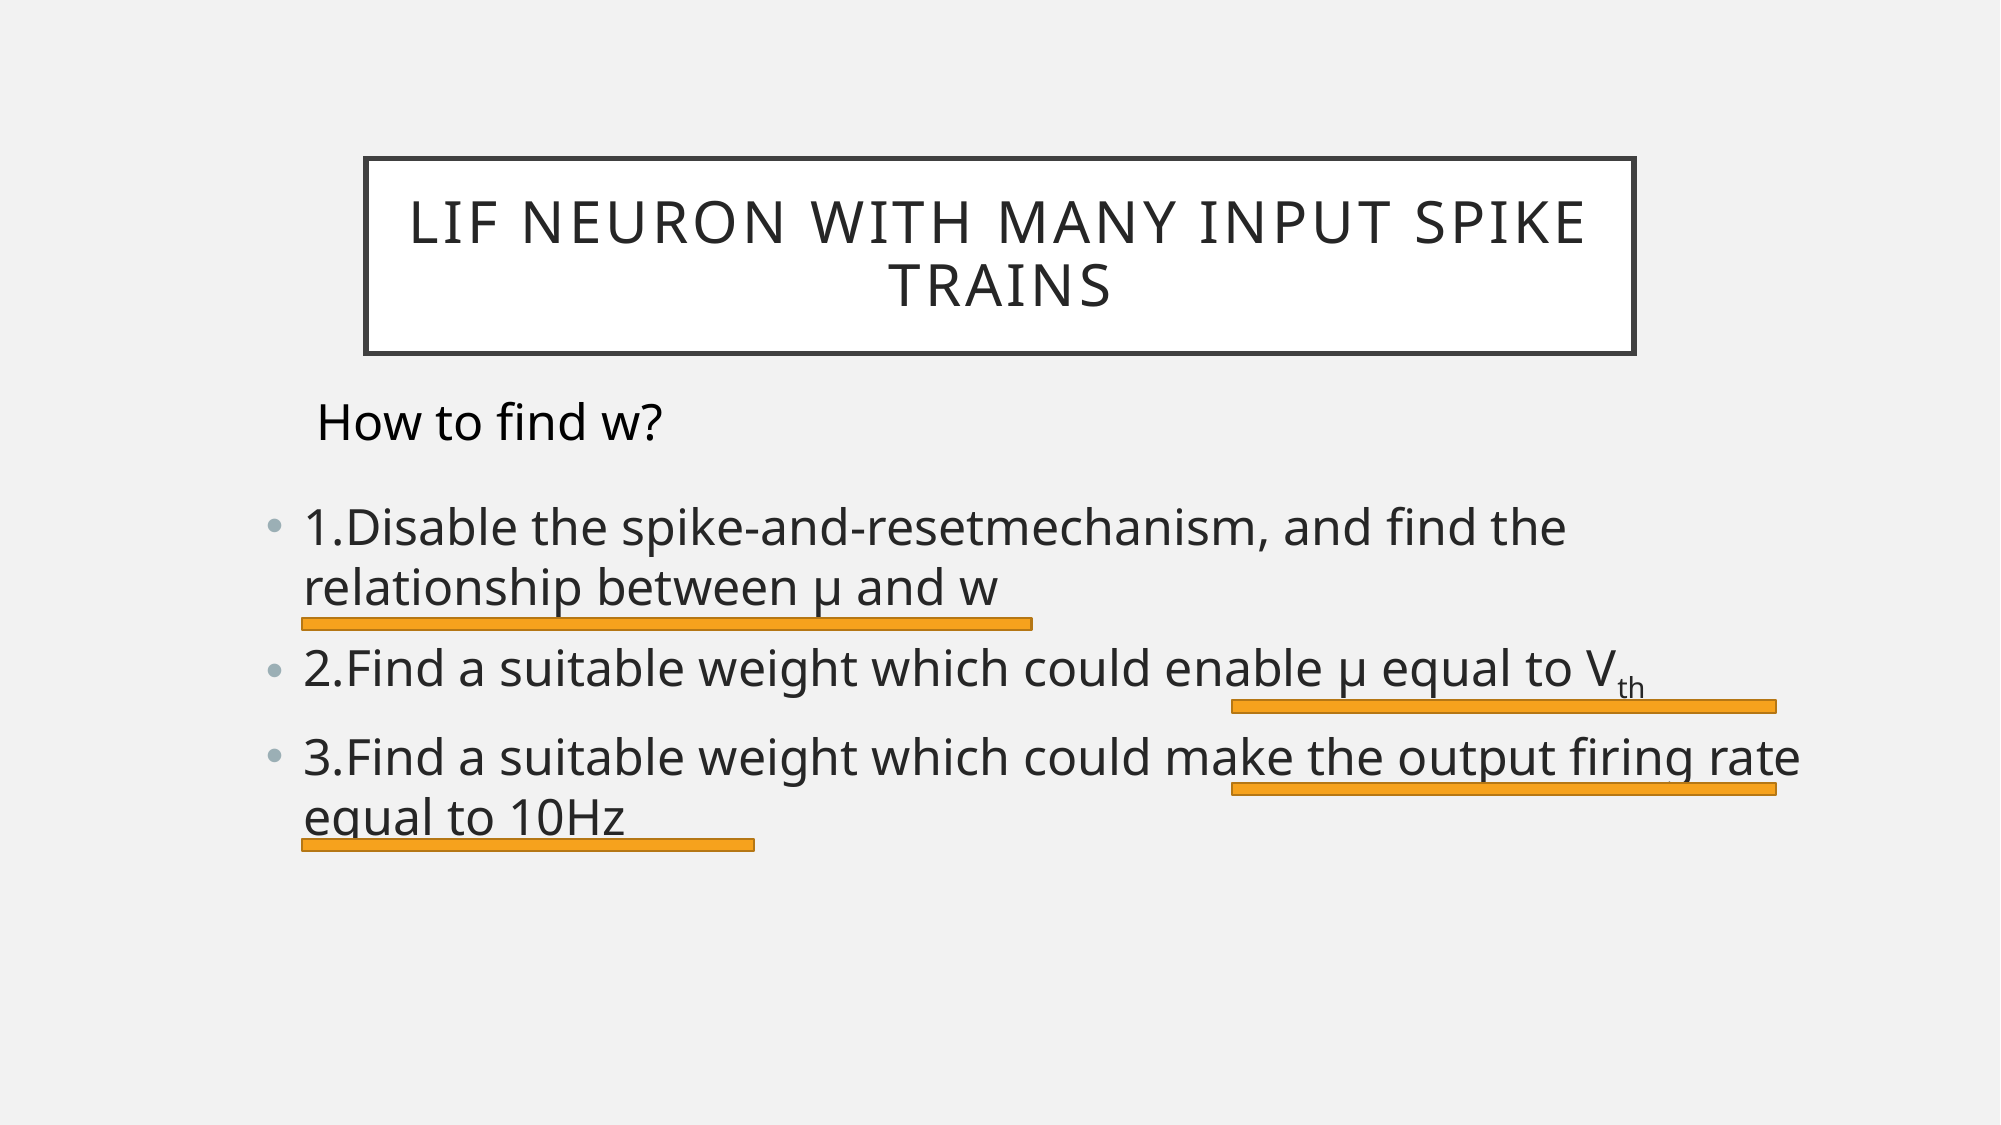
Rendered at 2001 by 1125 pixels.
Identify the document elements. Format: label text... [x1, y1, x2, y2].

text_box [1231, 782, 1777, 796]
text_box [301, 617, 1033, 631]
title LIF neuron with many input spike trains [363, 156, 1637, 356]
list 1.Disable the spike-and-resetmechanism, and find the relationship between μ and w 2.Find a suitable weight which could enable μ equal to Vth 3.Find a suitable weight which could make the output firing rate equal to 10Hz [250, 487, 1826, 789]
text_box [301, 838, 755, 852]
text_box [1231, 699, 1777, 714]
text_box How to find w? [302, 382, 1665, 458]
